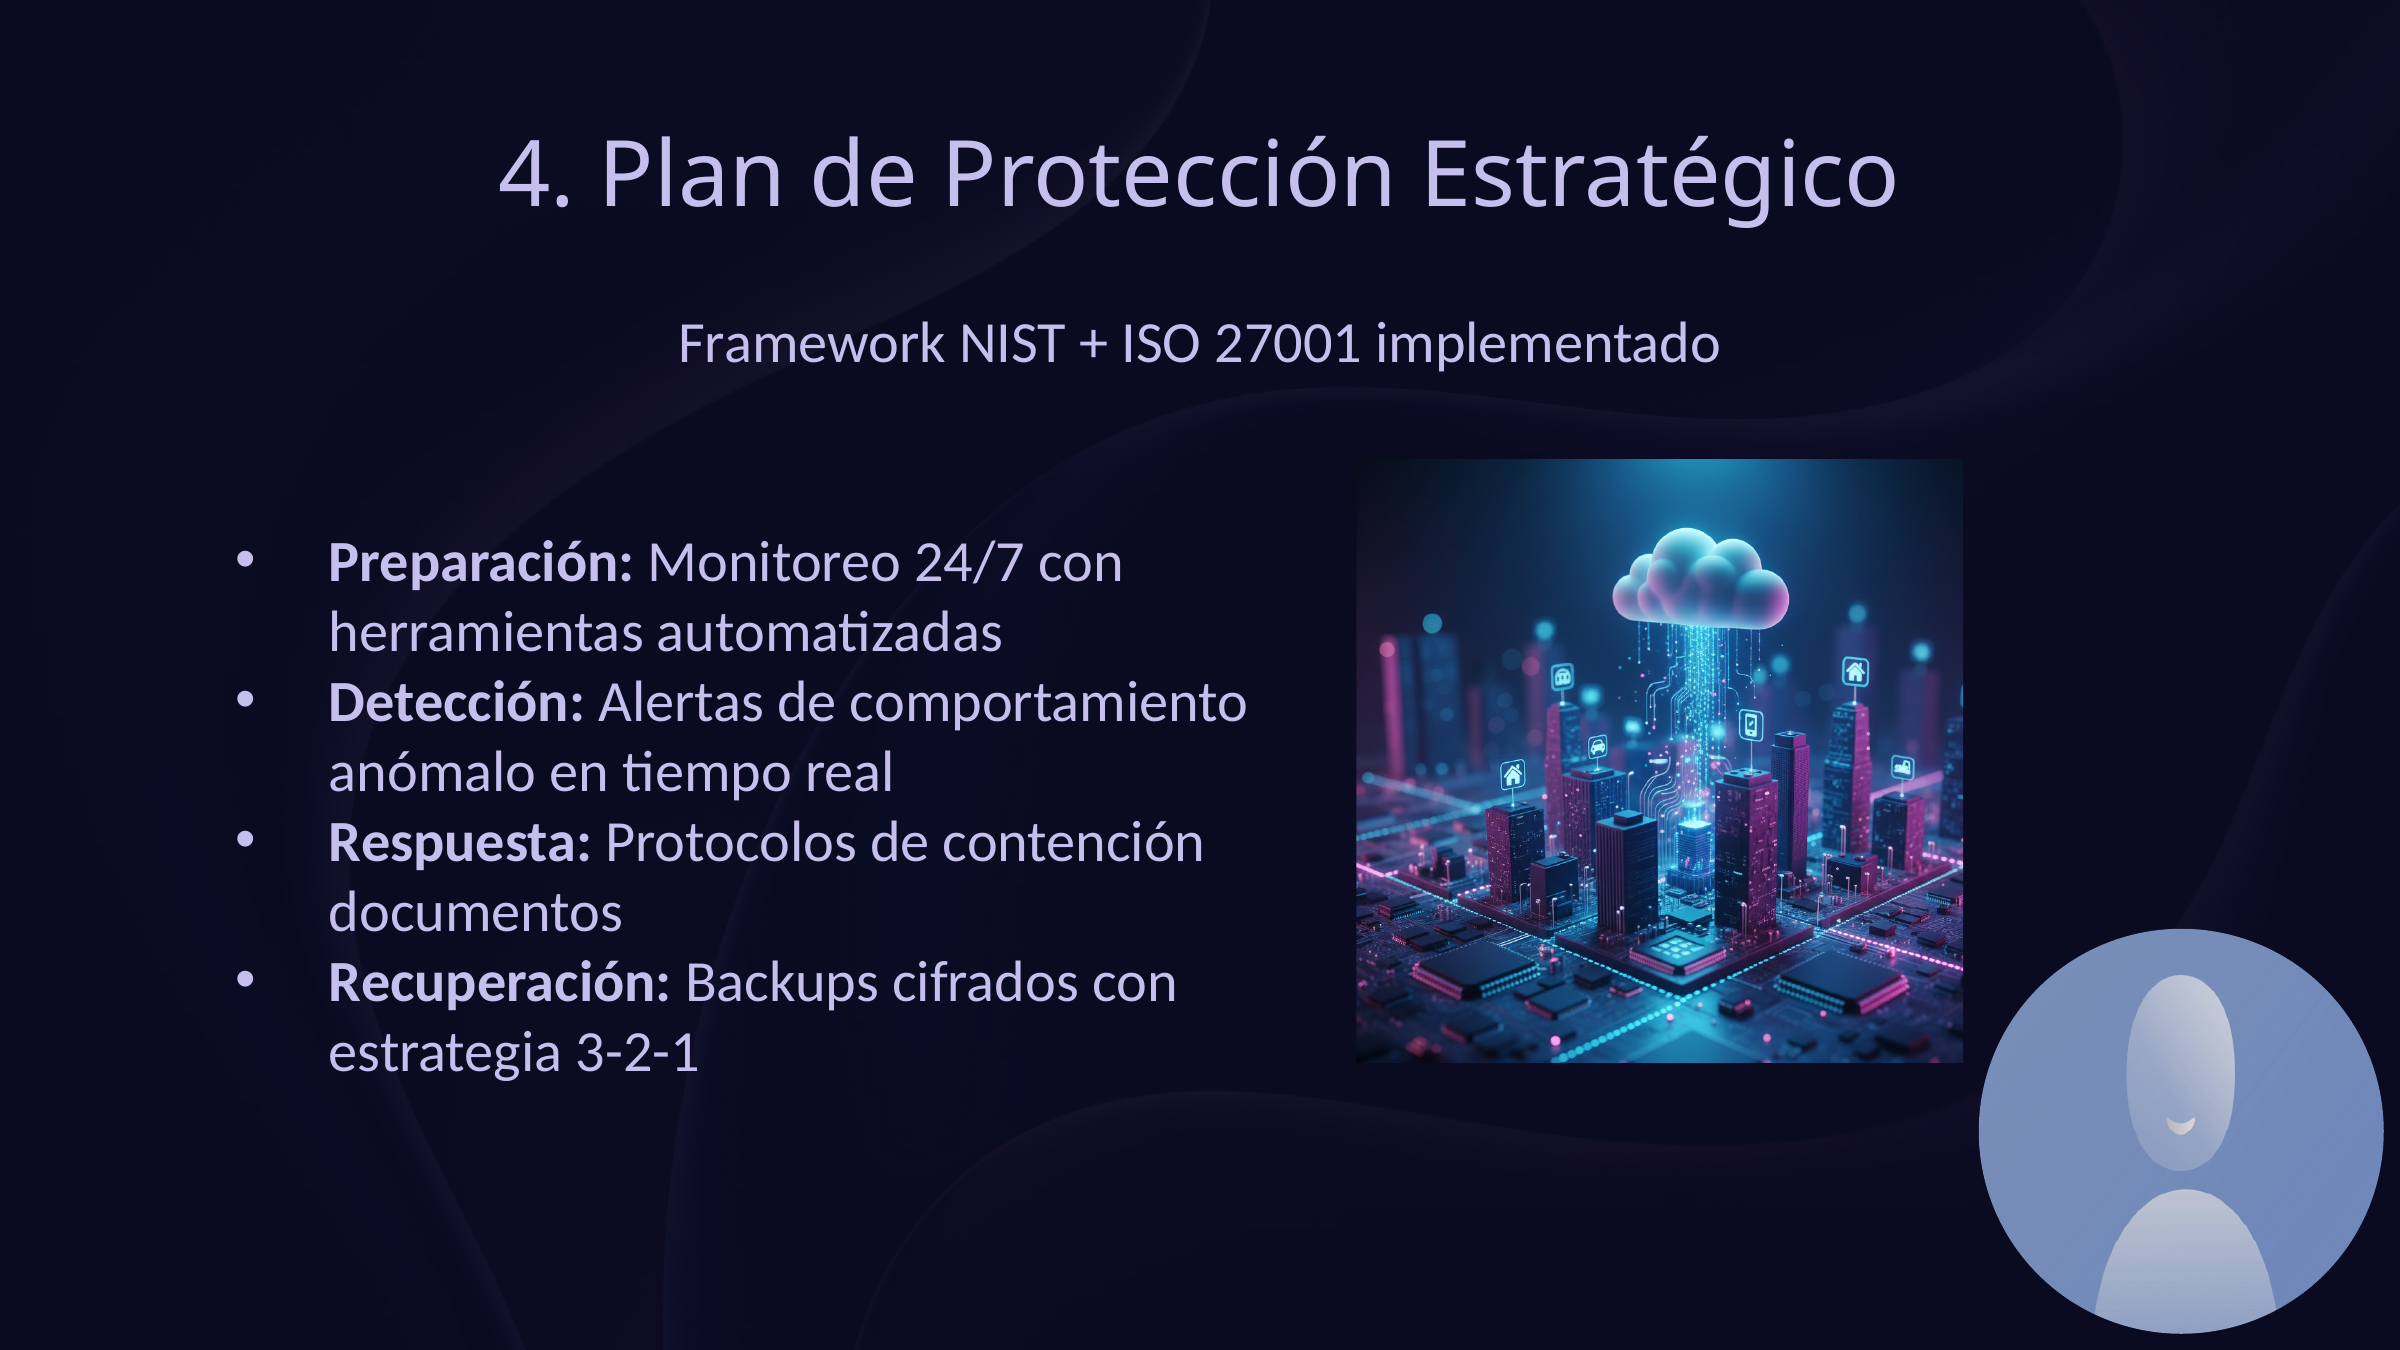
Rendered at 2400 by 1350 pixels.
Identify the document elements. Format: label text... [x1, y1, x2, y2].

picture [1356, 459, 1964, 1063]
text_box Preparación: Monitoreo 24/7 con herramientas automatizadas Detección: Alertas de comportamiento anómalo en tiempo real Respuesta: Protocolos de contención documentos Recuperación: Backups cifrados con estrategia 3-2-1 [220, 515, 1275, 1091]
text_box Framework NIST + ISO 27001 implementado [533, 296, 1867, 382]
text_box 4. Plan de Protección Estratégico [394, 121, 2006, 260]
picture [1971, 928, 2400, 1339]
